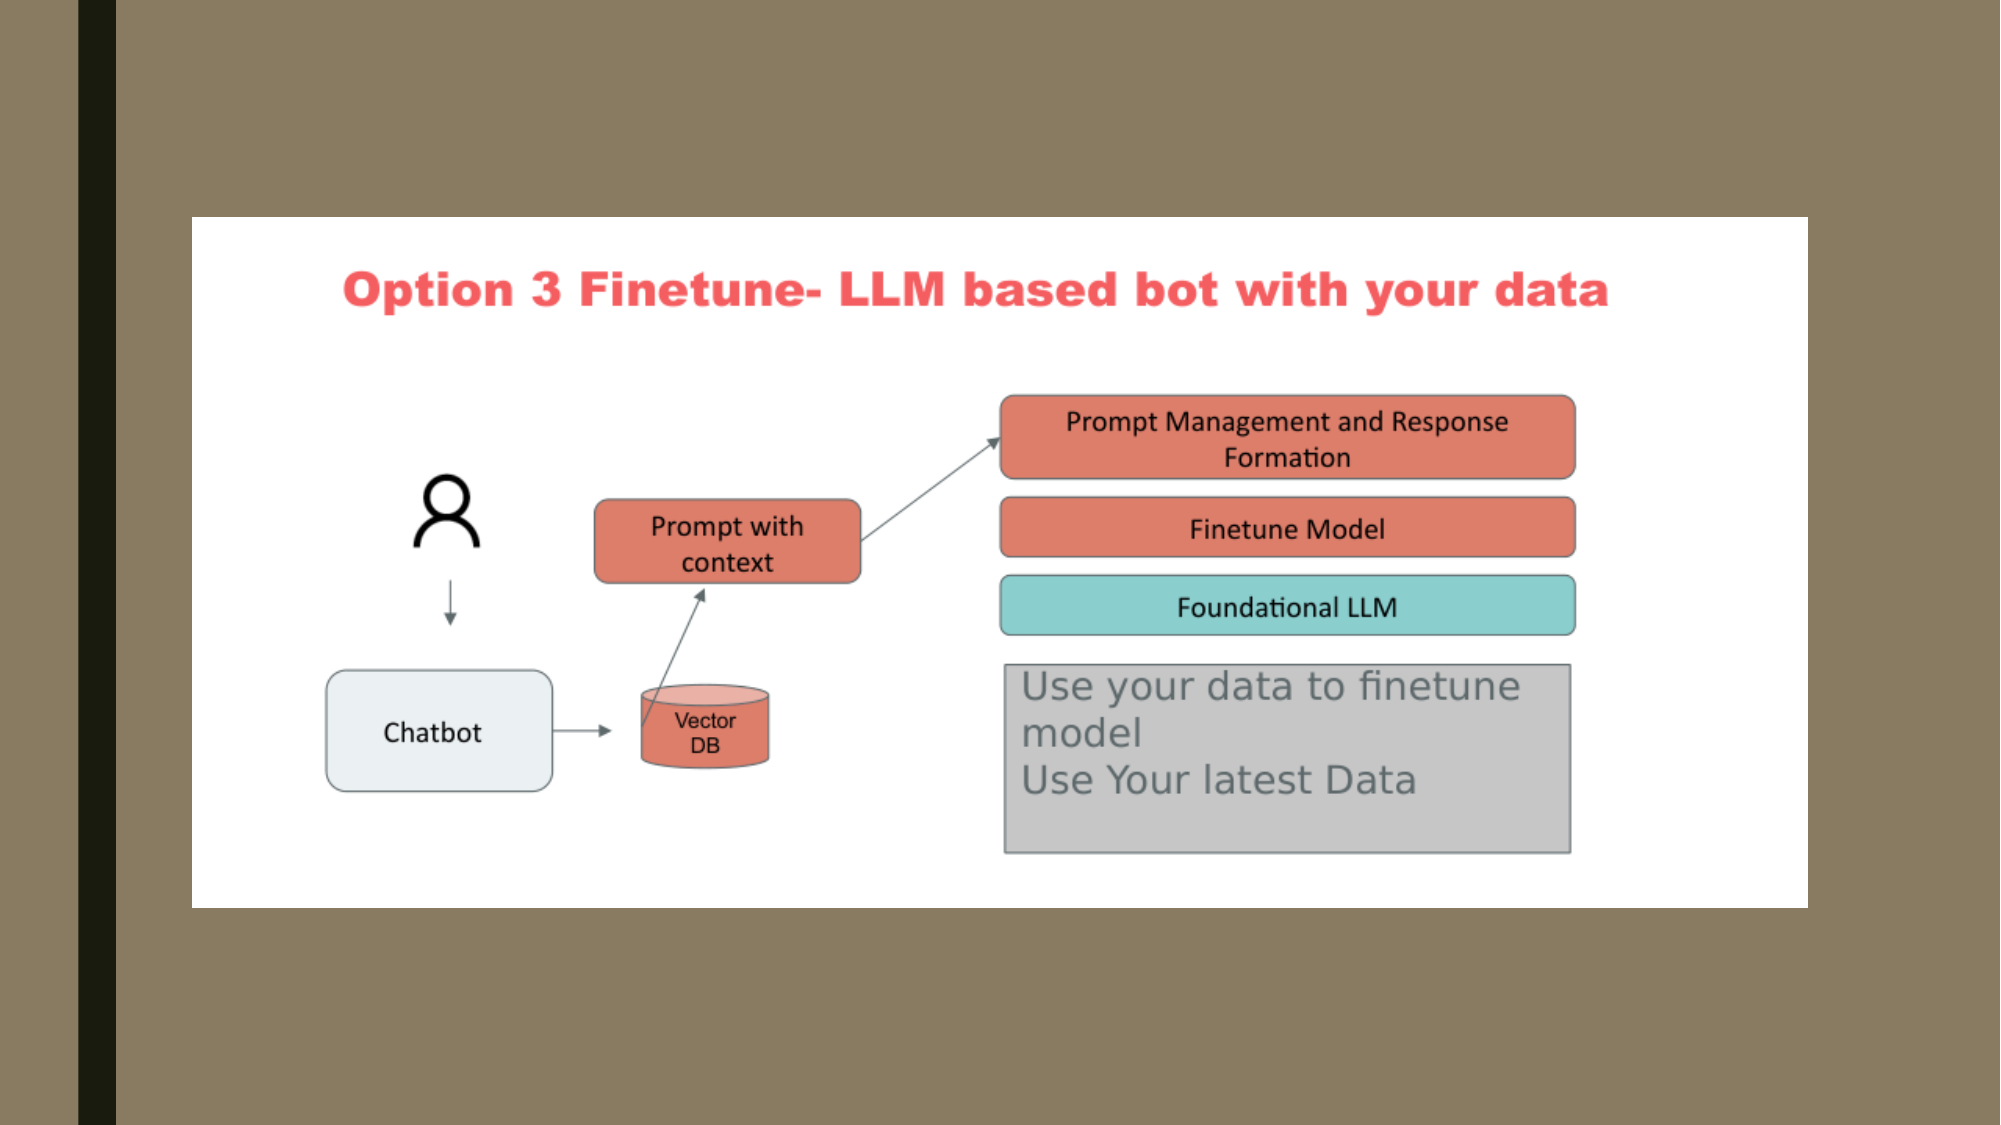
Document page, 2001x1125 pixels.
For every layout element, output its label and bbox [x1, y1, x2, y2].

picture [192, 217, 1808, 908]
